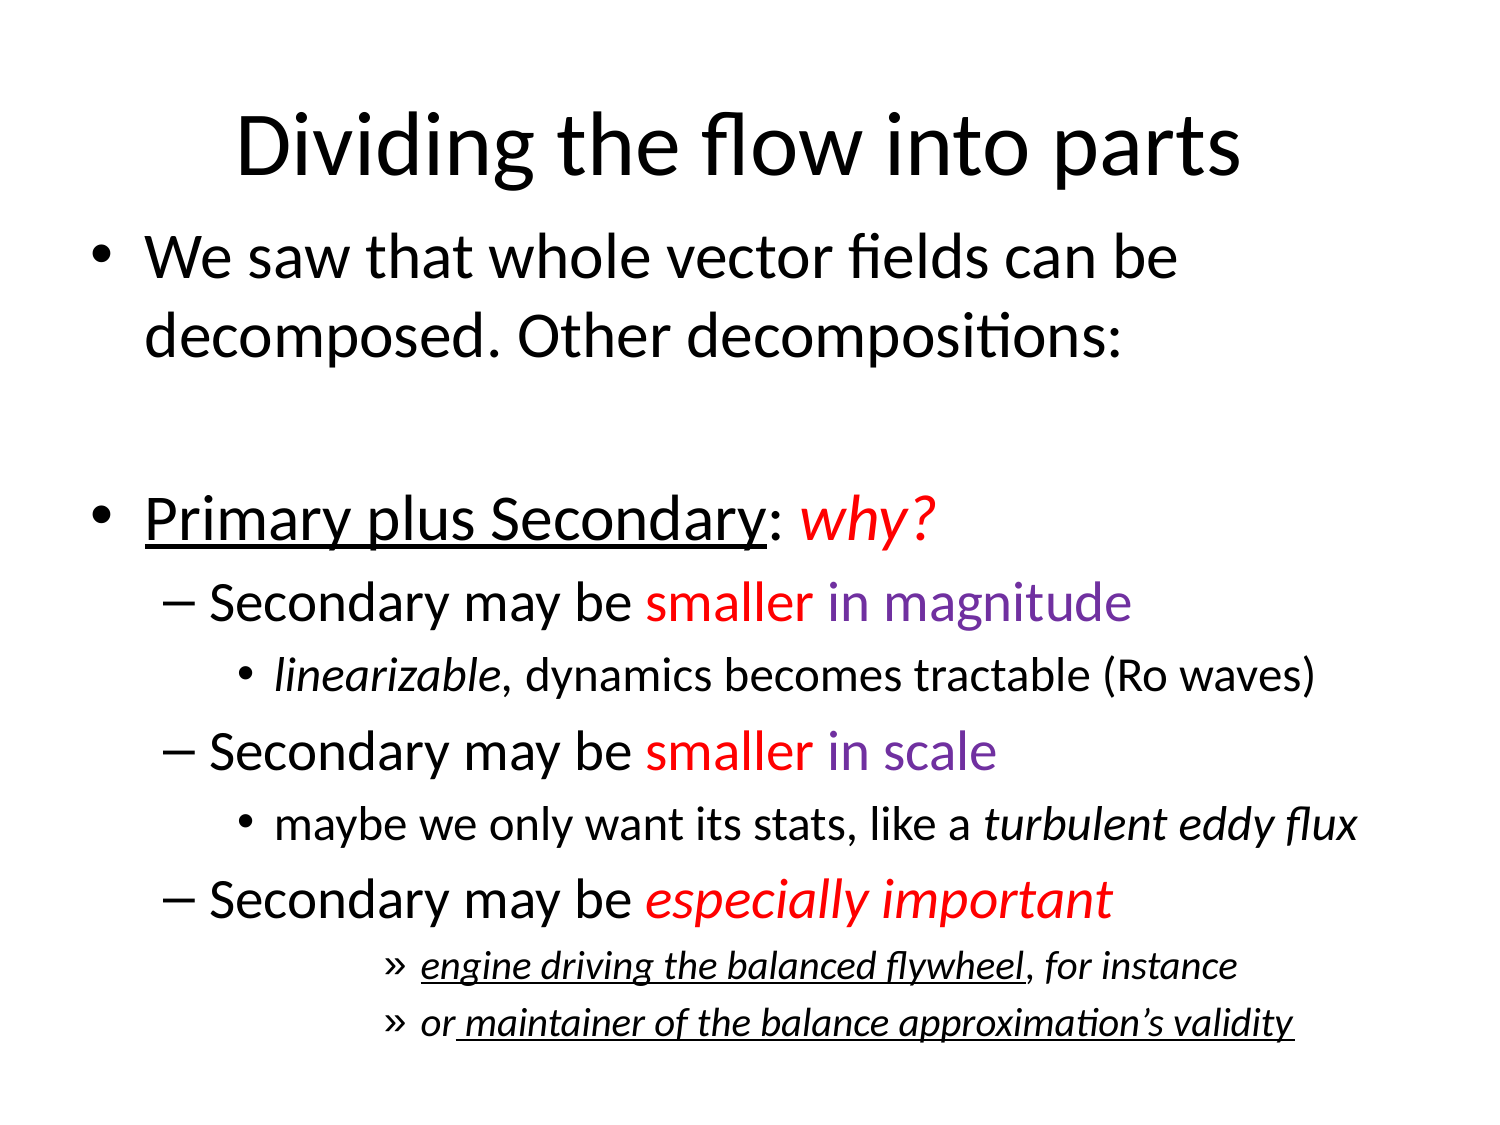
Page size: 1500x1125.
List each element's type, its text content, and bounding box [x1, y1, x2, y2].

title Dividing the flow into parts [75, 45, 1425, 205]
list We saw that whole vector fields can be decomposed. Other decompositions: Primary plus Secondary: why? Secondary may be smaller in magnitude linearizable, dynamics becomes tractable (Ro waves) Secondary may be smaller in scale maybe we only want its stats, like a turbulent eddy flux Secondary may be especially important engine driving the balanced flywheel, for instance or maintainer of the balance approximation’s validity [75, 205, 1425, 1055]
